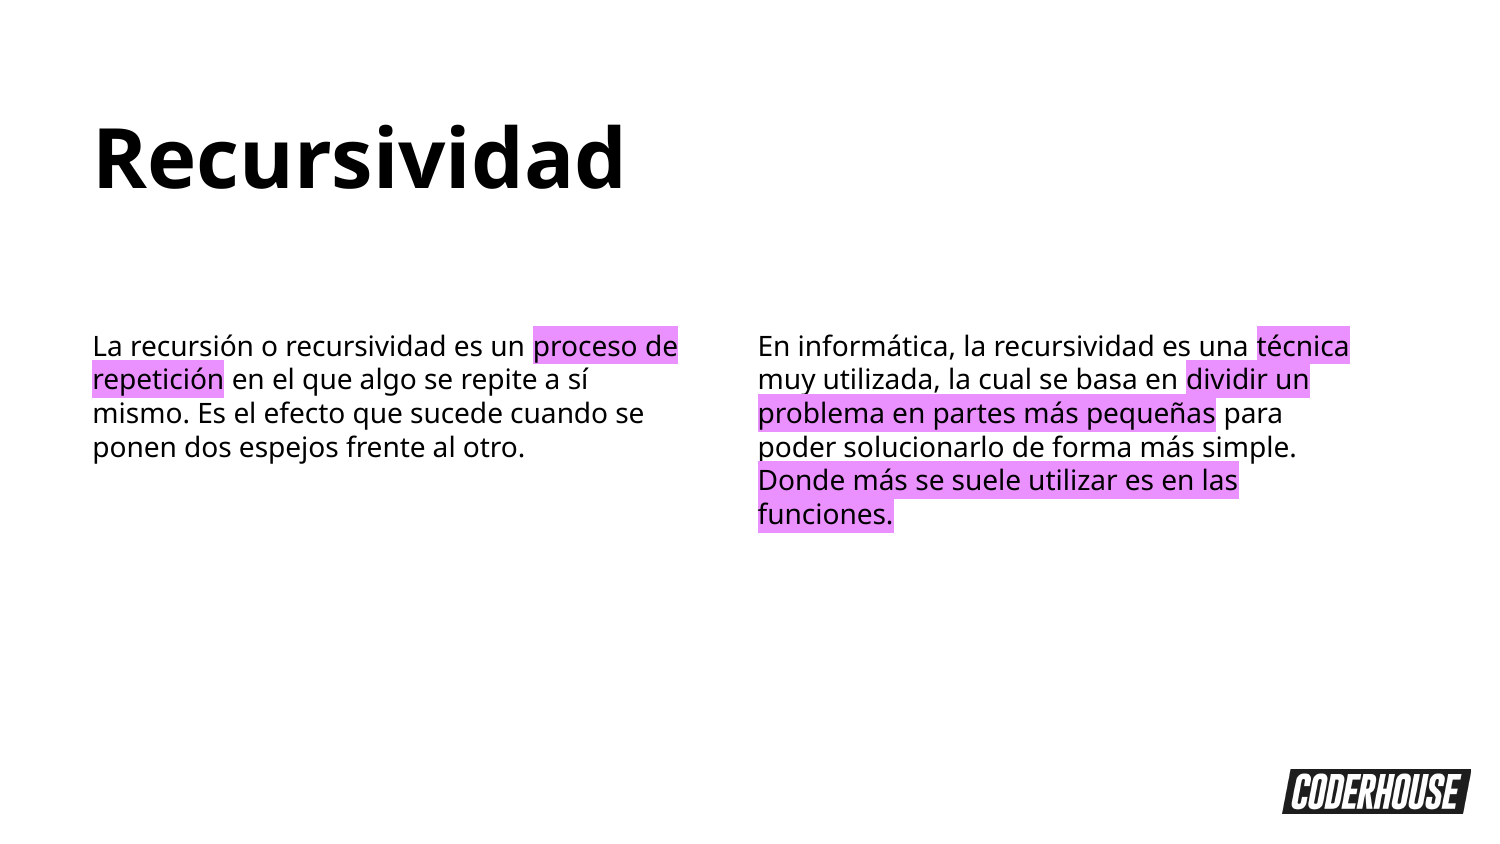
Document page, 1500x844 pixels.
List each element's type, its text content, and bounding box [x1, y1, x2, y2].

picture [1281, 769, 1471, 814]
text_box Recursividad [77, 101, 1414, 222]
text_box En informática, la recursividad es una técnica muy utilizada, la cual se basa en dividir un problema en partes más pequeñas para poder solucionarlo de forma más simple. Donde más se suele utilizar es en las funciones. [742, 312, 1372, 546]
text_box La recursión o recursividad es un proceso de repetición en el que algo se repite a sí mismo. Es el efecto que sucede cuando se ponen dos espejos frente al otro. [77, 312, 707, 478]
